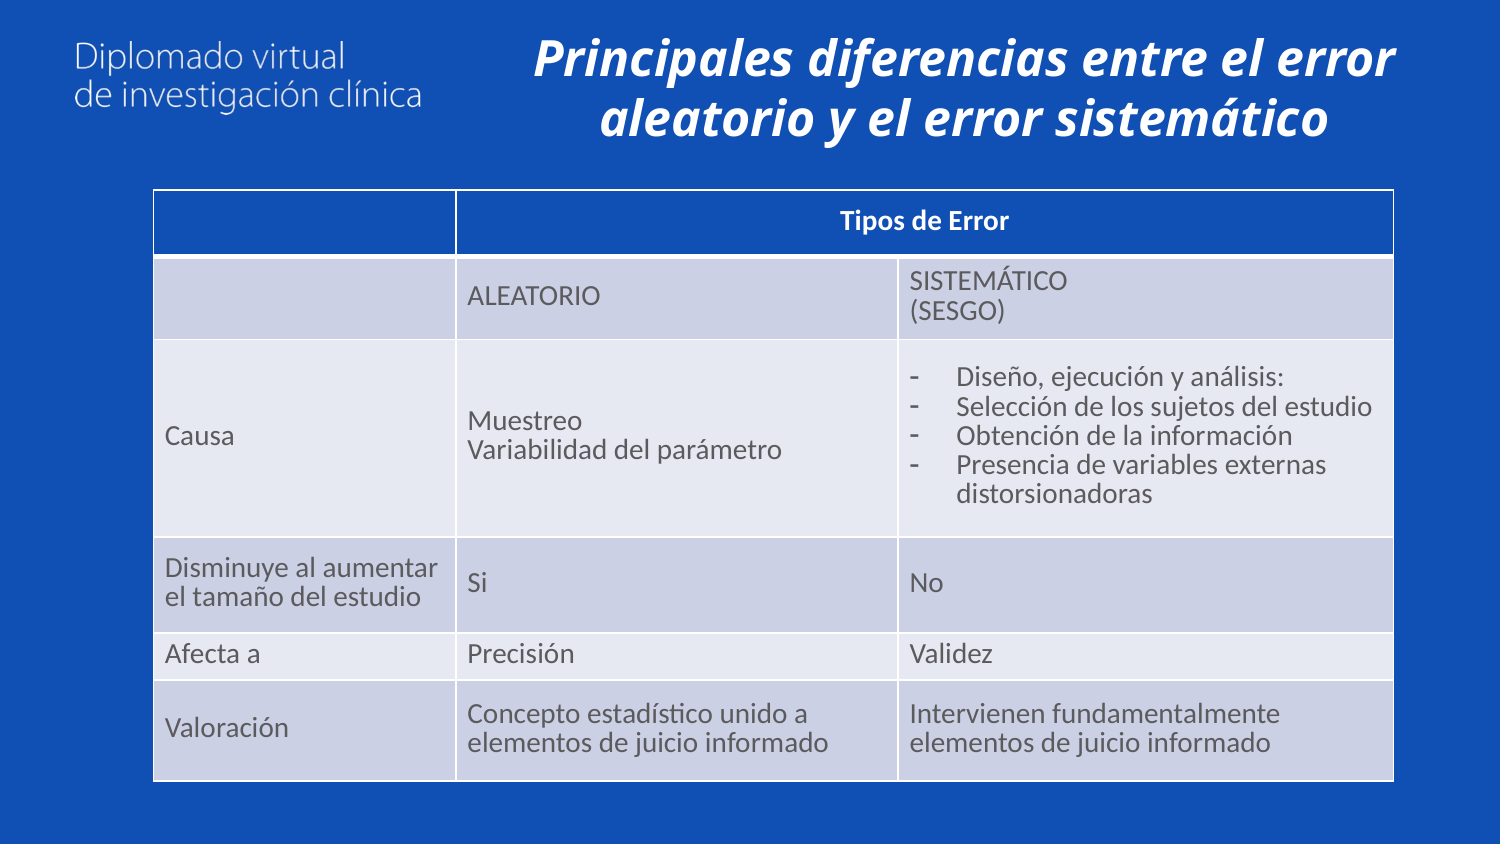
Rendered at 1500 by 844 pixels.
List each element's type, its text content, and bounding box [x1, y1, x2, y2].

title Principales diferencias entre el error aleatorio y el error sistemático [490, 41, 1439, 132]
table_cell Disminuye al aumentar el tamaño del estudio [154, 538, 455, 632]
table_cell Precisión [457, 634, 897, 679]
table_cell Validez [899, 634, 1393, 679]
table_cell Afecta a [154, 634, 455, 679]
table_cell ALEATORIO [457, 259, 897, 339]
picture [75, 41, 421, 115]
table_cell Concepto estadístico unido a elementos de juicio informado [457, 681, 897, 780]
table_cell Si [457, 538, 897, 632]
table_header Tipos de Error [457, 191, 1393, 254]
table_cell Intervienen fundamentalmente elementos de juicio informado [899, 681, 1393, 780]
table_cell No [899, 538, 1393, 632]
table_cell Valoración [154, 681, 455, 780]
table_cell Muestreo Variabilidad del parámetro [457, 340, 897, 536]
table_cell [154, 259, 455, 339]
table_cell SISTEMÁTICO (SESGO) [899, 259, 1393, 339]
table_cell Diseño, ejecución y análisis: Selección de los sujetos del estudio Obtención de la información Presencia de variables externas distorsionadoras [899, 340, 1393, 536]
table_cell Causa [154, 340, 455, 536]
table_header [154, 191, 455, 254]
